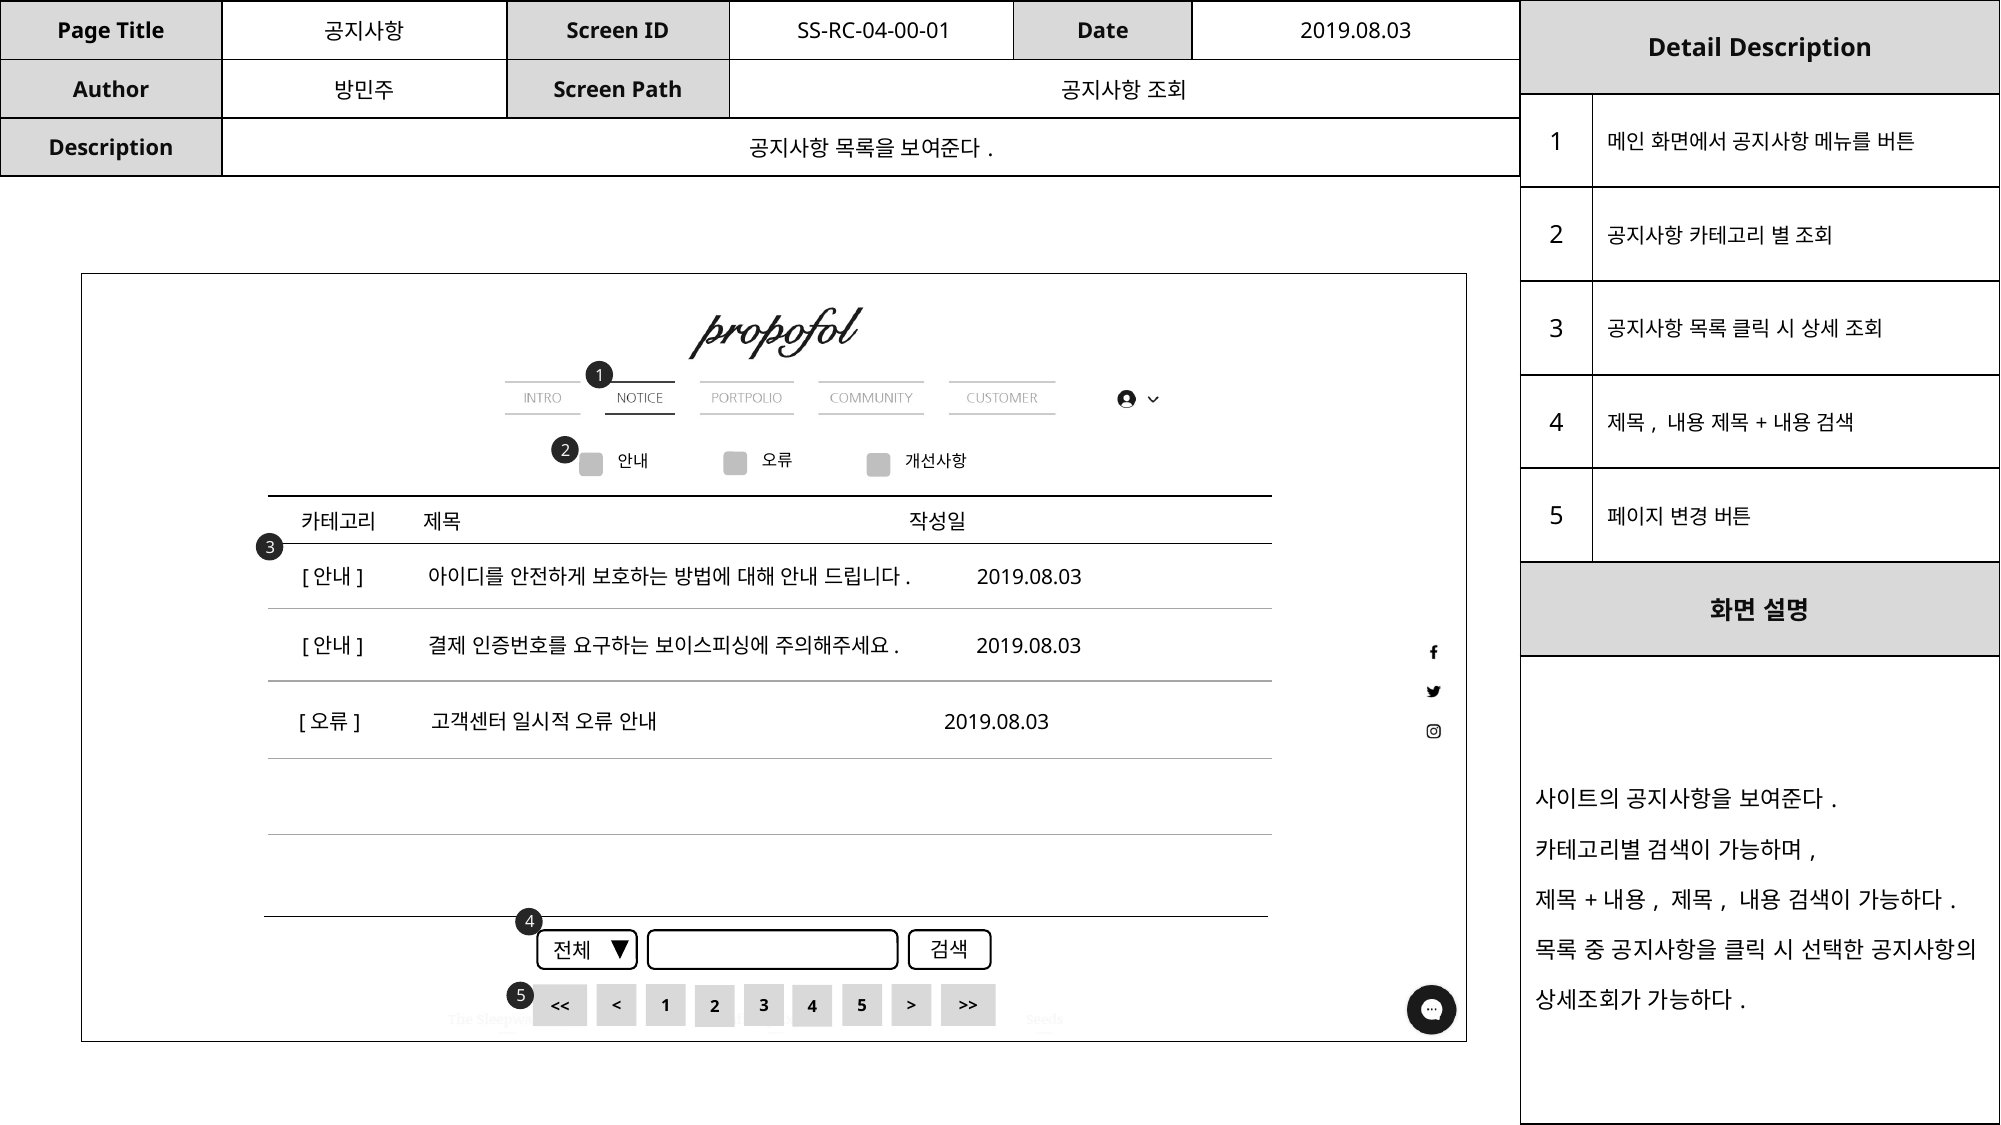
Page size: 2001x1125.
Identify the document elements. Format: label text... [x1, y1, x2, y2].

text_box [532, 984, 996, 1027]
table_cell 1 [1521, 95, 1592, 186]
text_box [501, 977, 541, 1014]
table_cell 제목, 내용 제목+내용 검색 [1593, 376, 1999, 467]
table_header Date [1014, 2, 1191, 59]
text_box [250, 529, 291, 565]
table_cell Description [1, 119, 221, 175]
table_cell 공지사항 조회 [730, 60, 1519, 117]
table_cell 공지사항 목록을 보여준다. [223, 119, 1519, 175]
table_cell 2 [1521, 188, 1592, 280]
table_cell 5 [1521, 469, 1592, 561]
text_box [80, 273, 1467, 1042]
table_cell 공지사항 목록 클릭 시 상세 조회 [1593, 282, 1999, 374]
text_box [510, 903, 550, 940]
table_cell Screen Path [508, 60, 729, 117]
table_cell Author [1, 60, 221, 117]
table_header SS-RC-04-00-01 [730, 2, 1013, 59]
table_cell 방민주 [223, 60, 506, 117]
table_header Detail Description [1521, 1, 1999, 93]
table_cell 페이지 변경 버튼 [1593, 469, 1999, 561]
table_cell 공지사항 카테고리 별 조회 [1593, 188, 1999, 280]
table_header Page Title [1, 2, 221, 59]
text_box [580, 356, 620, 393]
table_cell 4 [1521, 376, 1592, 467]
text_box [537, 930, 991, 969]
table_header 2019.08.03 [1193, 2, 1519, 59]
table_header Screen ID [508, 2, 729, 59]
table_cell 3 [1521, 282, 1592, 374]
table_header 공지사항 [223, 2, 506, 59]
table_cell 화면 설명 [1521, 563, 1999, 655]
table_cell 메인 화면에서 공지사항 메뉴를 버튼 [1593, 95, 1999, 186]
table_cell 사이트의 공지사항을 보여준다. 카테고리별 검색이 가능하며, 제목+내용, 제목, 내용 검색이 가능하다. 목록 중 공지사항을 클릭 시 선택한 공지사항의 상세조회가 가능하다. [1521, 657, 1999, 1123]
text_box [545, 432, 586, 468]
